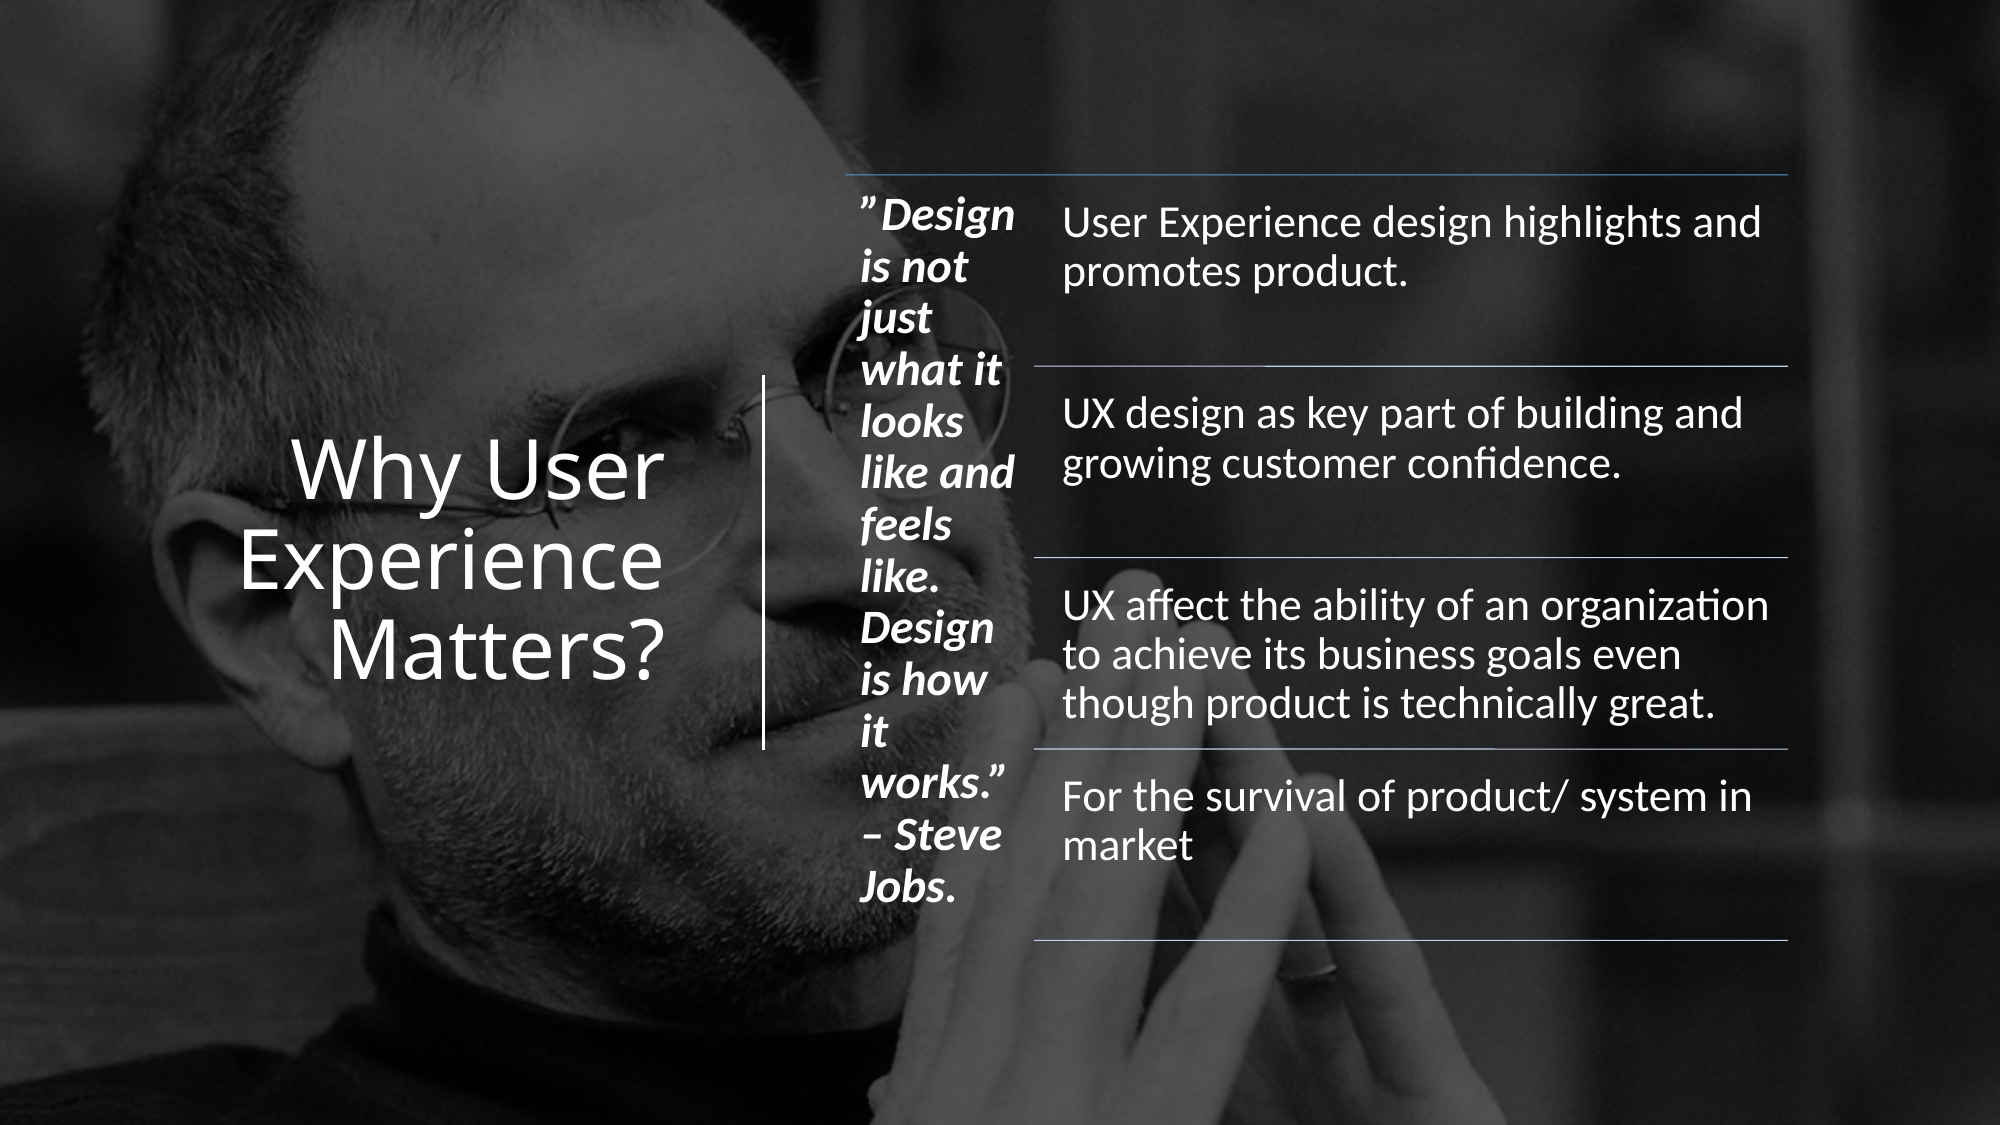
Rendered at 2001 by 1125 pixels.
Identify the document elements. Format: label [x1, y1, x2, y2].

list [845, 174, 1788, 951]
picture [0, 0, 2000, 1125]
